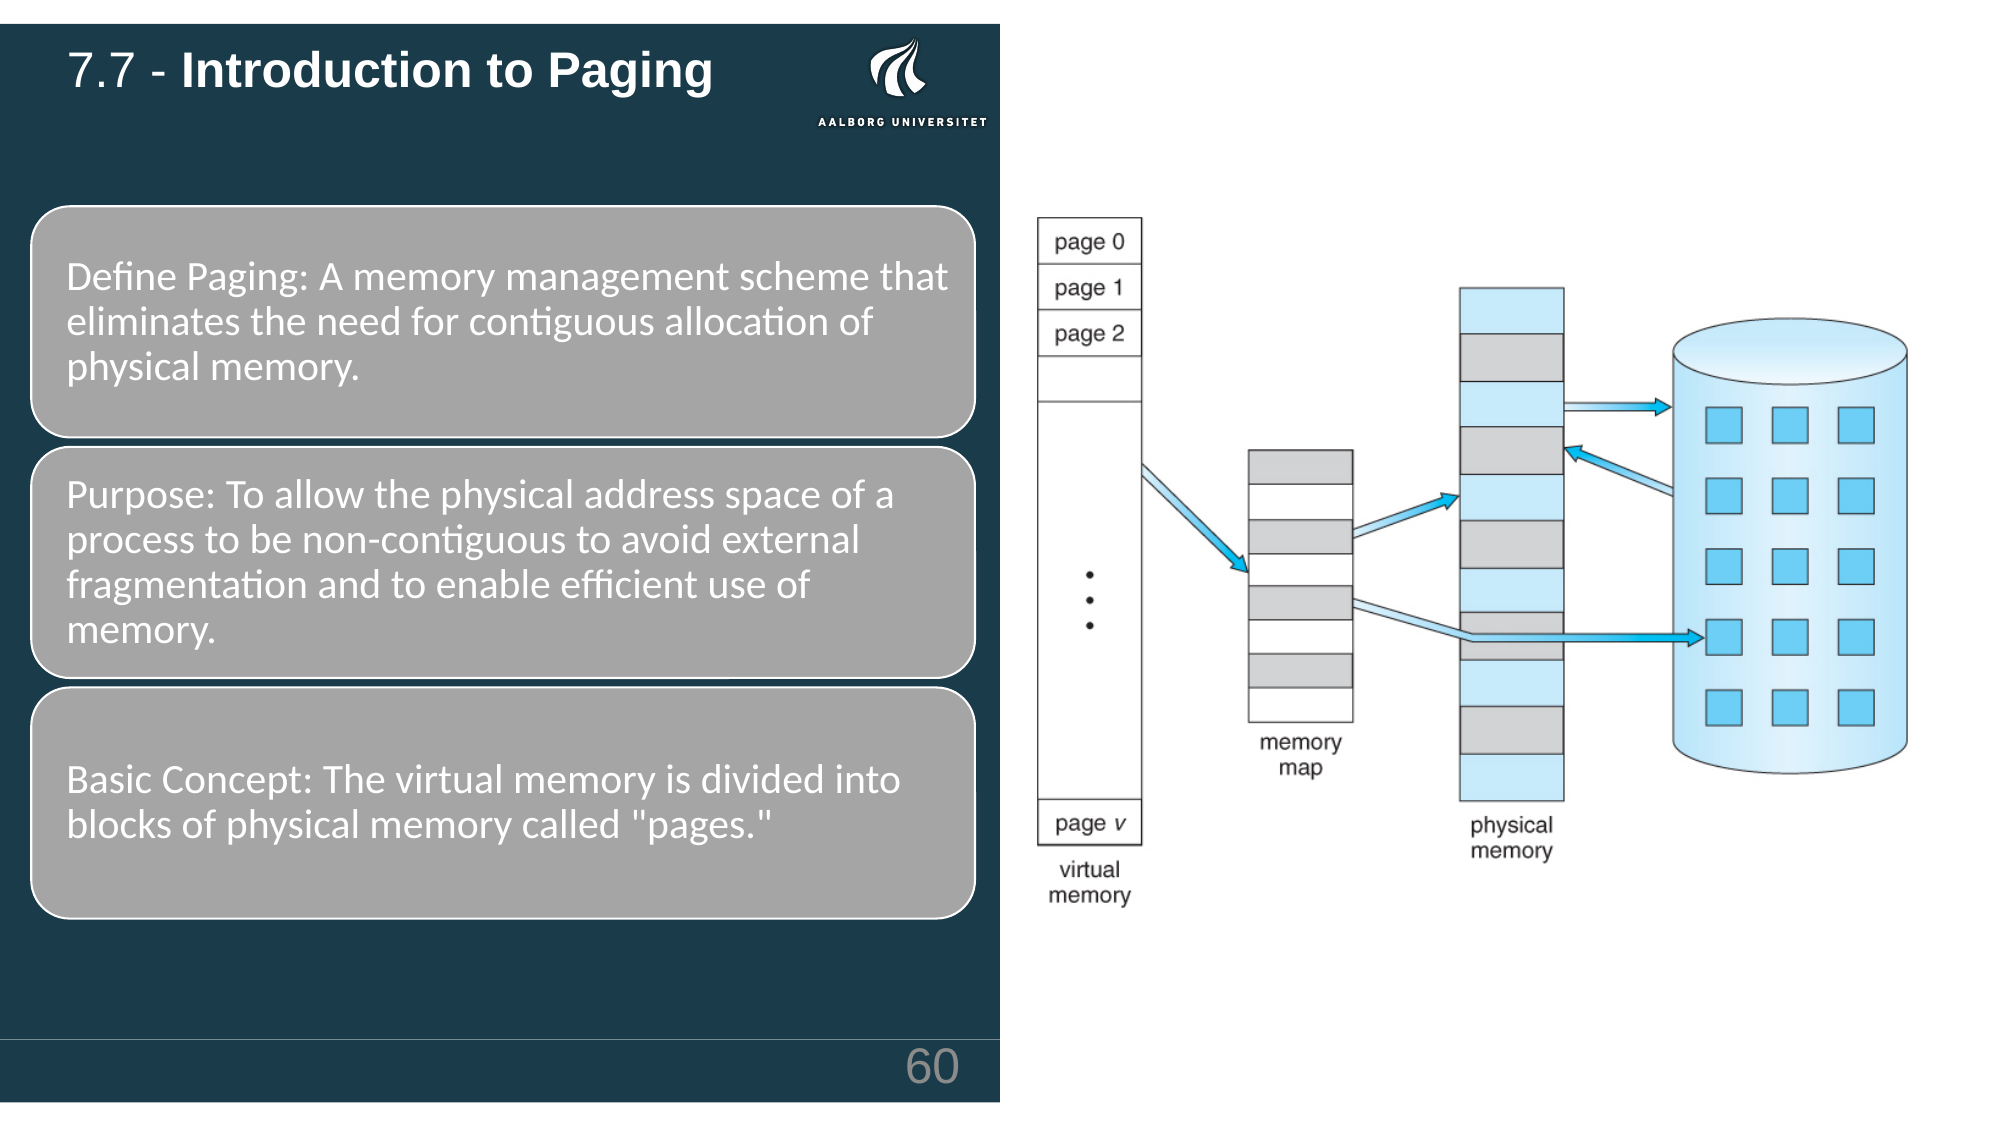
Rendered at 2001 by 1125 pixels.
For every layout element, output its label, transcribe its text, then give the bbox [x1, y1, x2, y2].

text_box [31, 205, 975, 920]
picture [804, 24, 1000, 140]
picture [1024, 205, 1920, 920]
title 7.7 - Introduction to Paging [52, 36, 805, 140]
